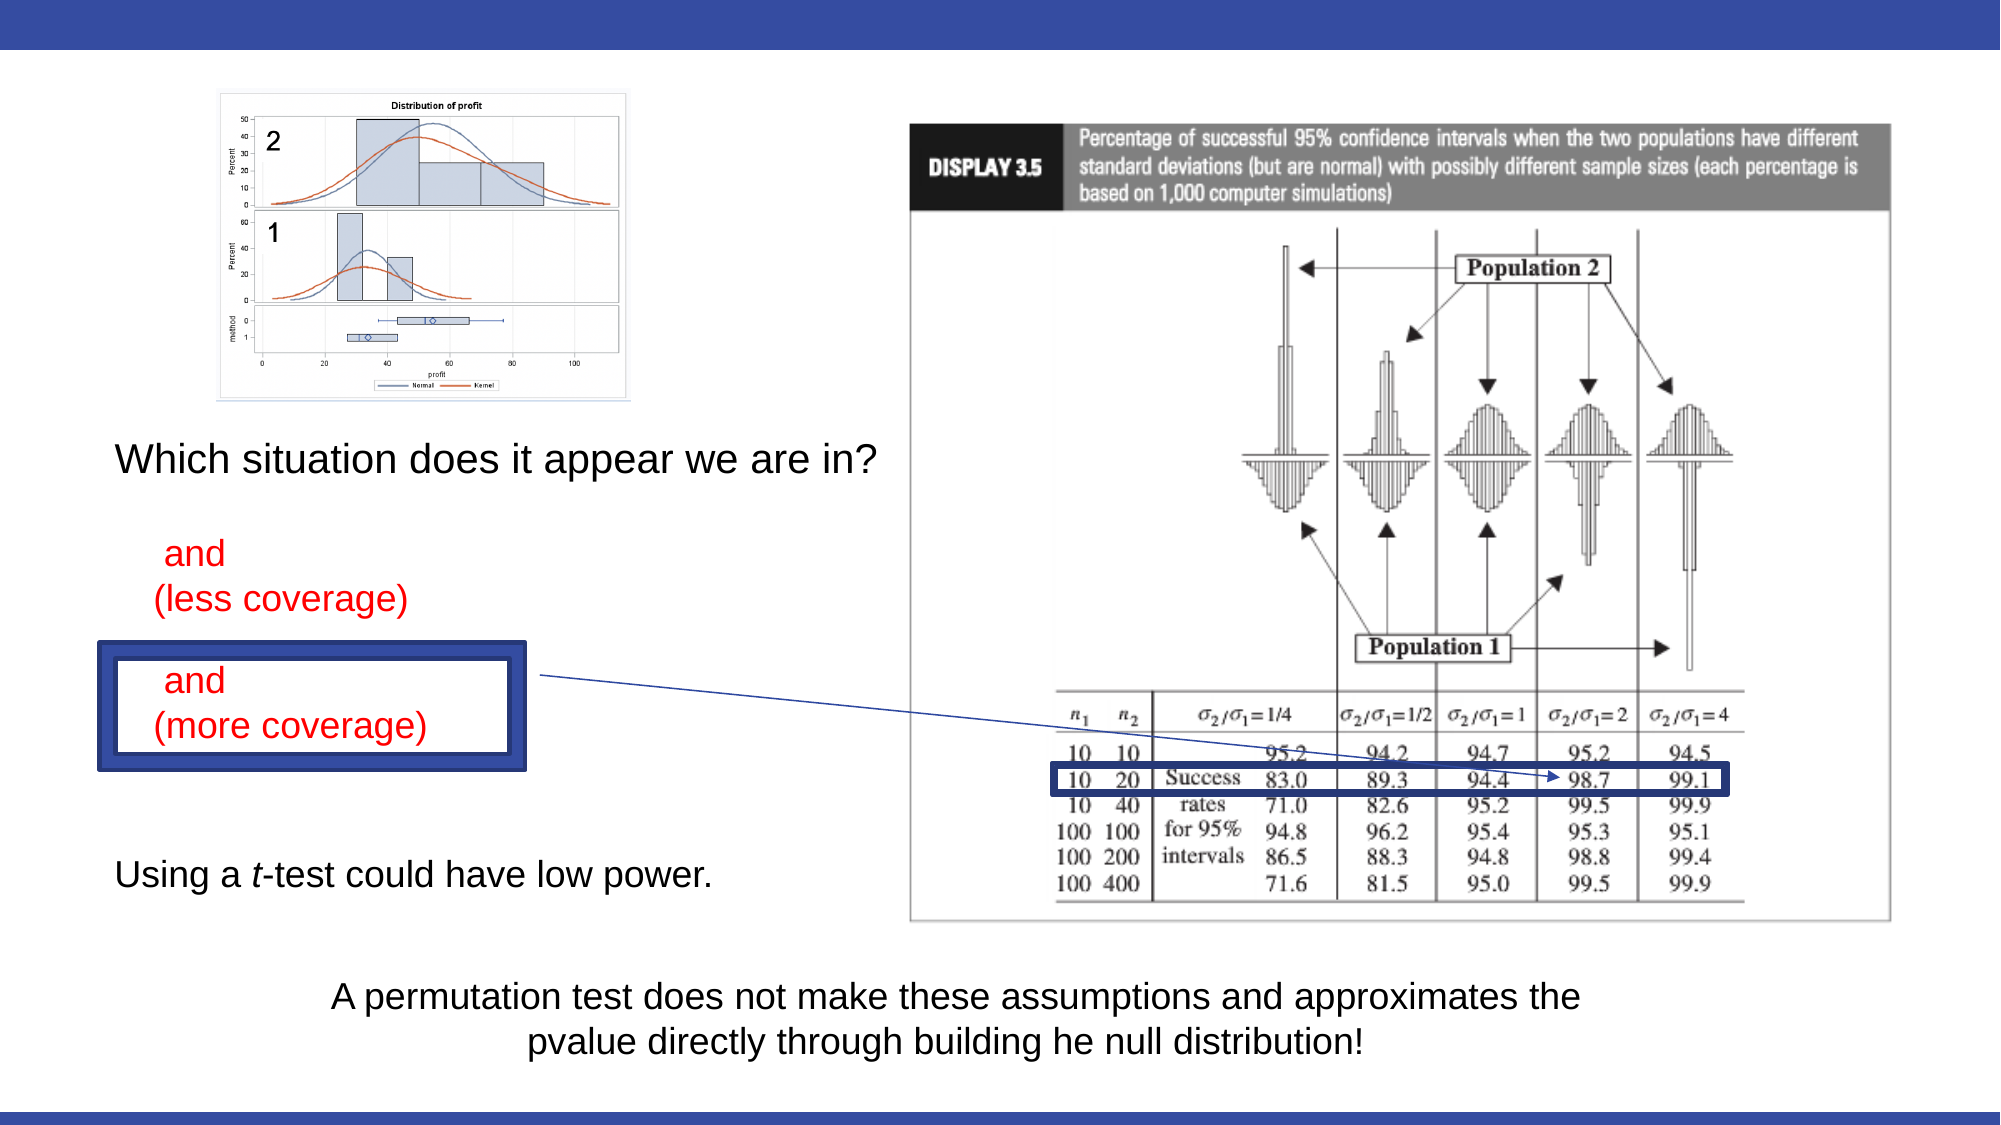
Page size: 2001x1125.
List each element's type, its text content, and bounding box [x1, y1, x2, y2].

picture [899, 114, 1901, 935]
text_box [97, 640, 527, 772]
text_box Using a t-test could have low power. [99, 842, 750, 904]
text_box A permutation test does not make these assumptions and approximates the pvalue directly through building he null distribution! [262, 964, 1650, 1025]
picture [209, 77, 640, 414]
text_box Which situation does it appear we are in? [99, 424, 894, 491]
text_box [539, 674, 1561, 778]
